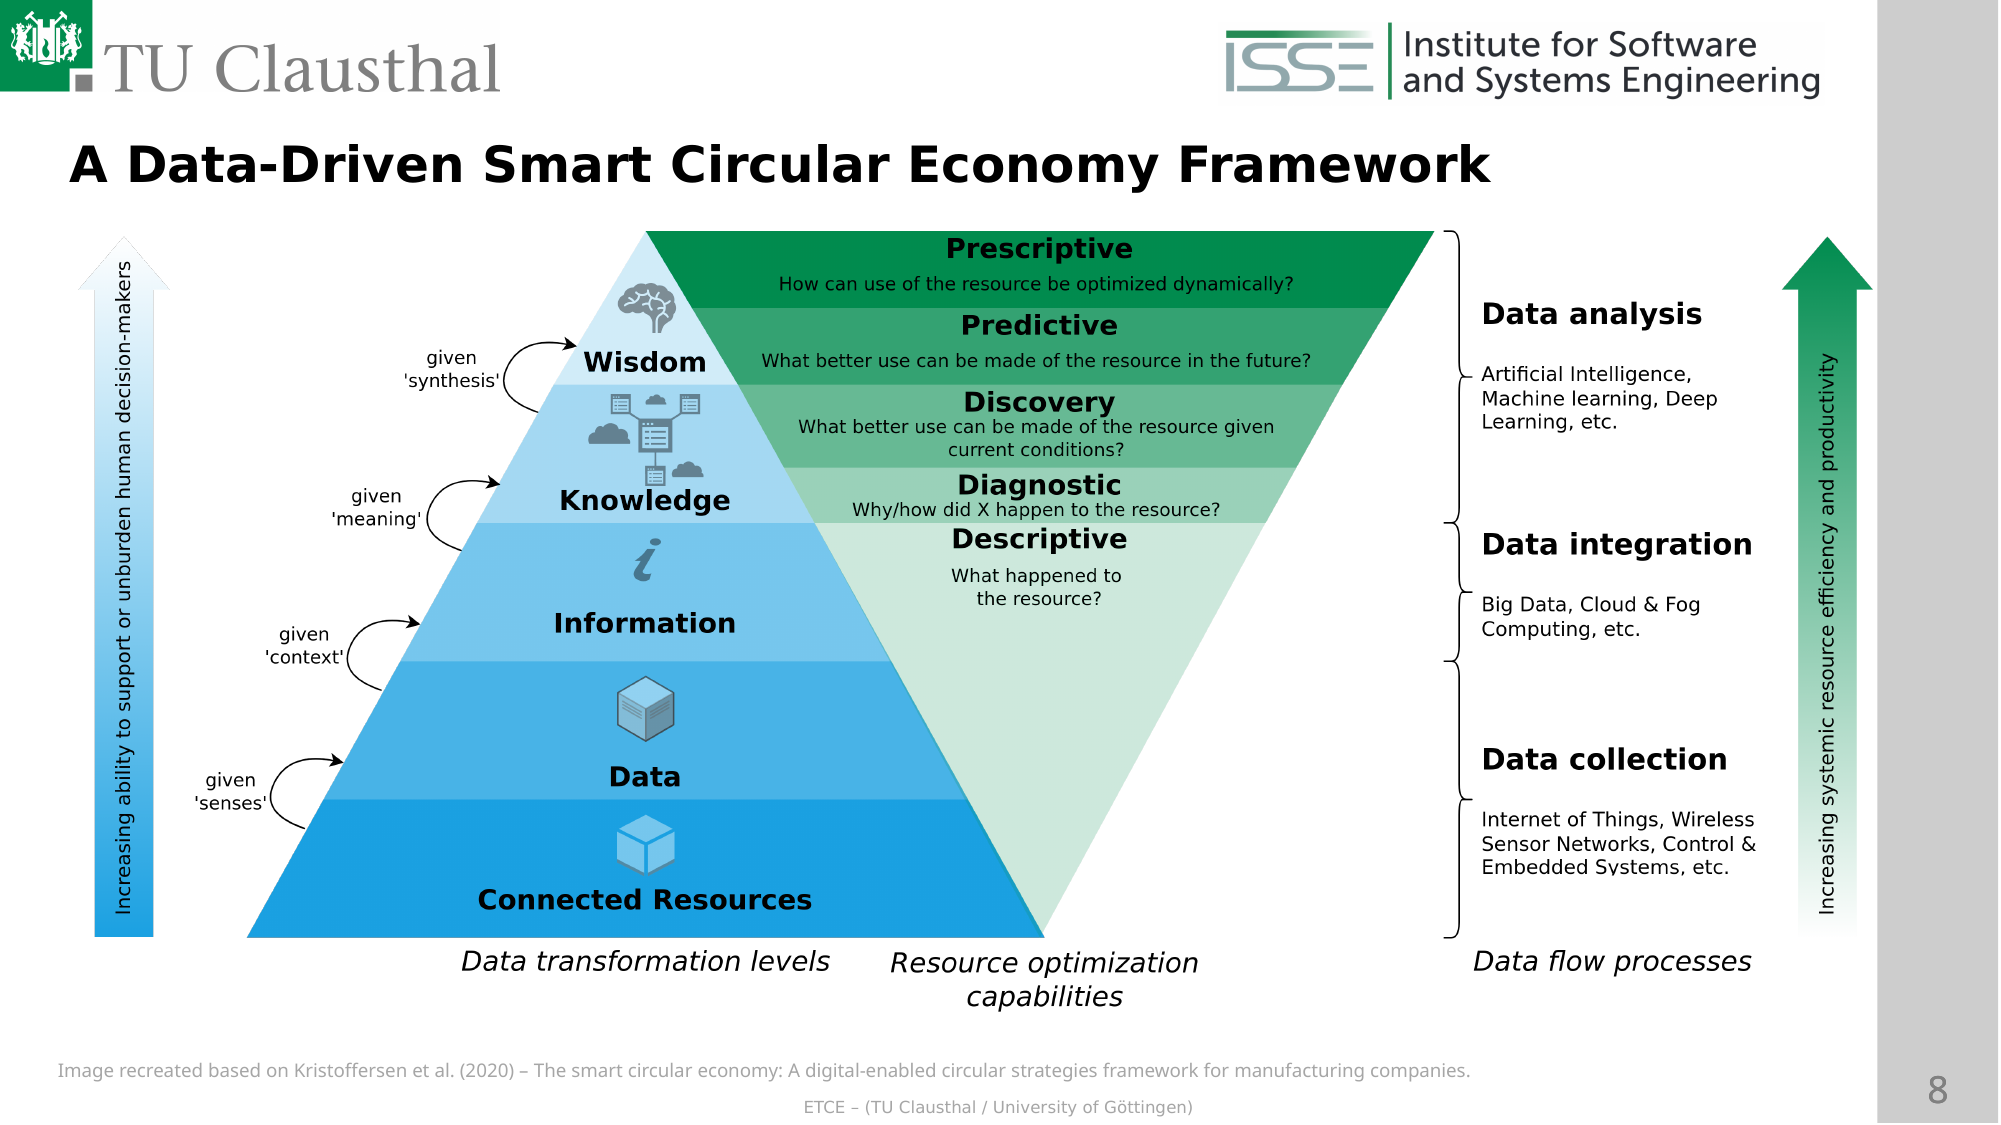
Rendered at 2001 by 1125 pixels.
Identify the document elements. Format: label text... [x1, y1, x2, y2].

picture [1218, 22, 1825, 106]
text_box A Data-Driven Smart Circular Economy Framework [54, 125, 1817, 206]
picture [77, 224, 1874, 1012]
text_box Image recreated based on Kristoffersen et al. (2020) – The smart circular economy: A digital-enabled circular strategies framework for manufacturing companies. [43, 1051, 1650, 1089]
picture [0, 0, 500, 92]
